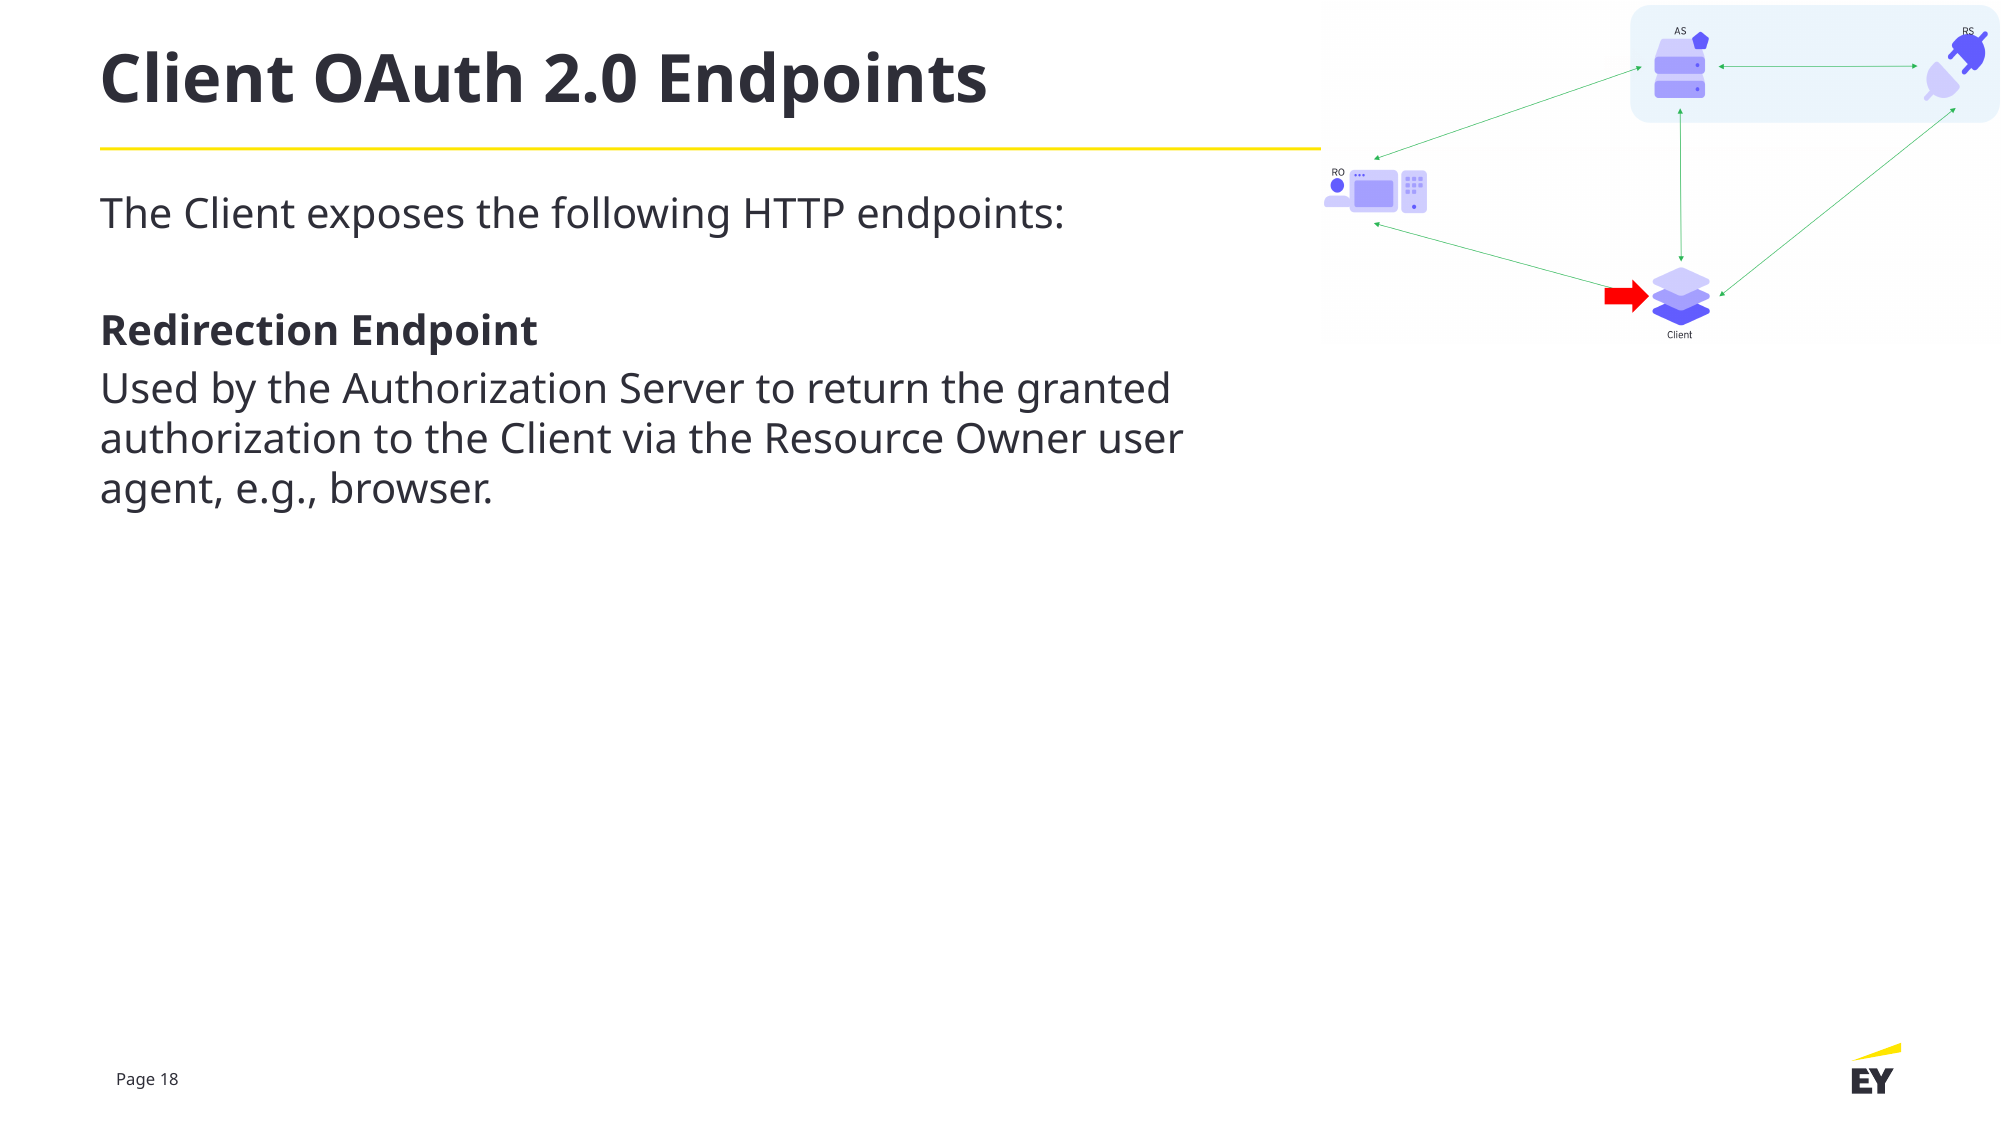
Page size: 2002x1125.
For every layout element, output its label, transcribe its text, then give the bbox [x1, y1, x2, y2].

slide_number Page 18 [101, 1061, 211, 1092]
picture [1321, 1, 2001, 344]
list The Client exposes the following HTTP endpoints: Redirection Endpoint Used by the Authorization Server to return the granted authorization to the Client via the Resource Owner user agent, e.g., browser. [100, 186, 1278, 999]
title Client OAuth 2.0 Endpoints [100, 48, 1316, 146]
